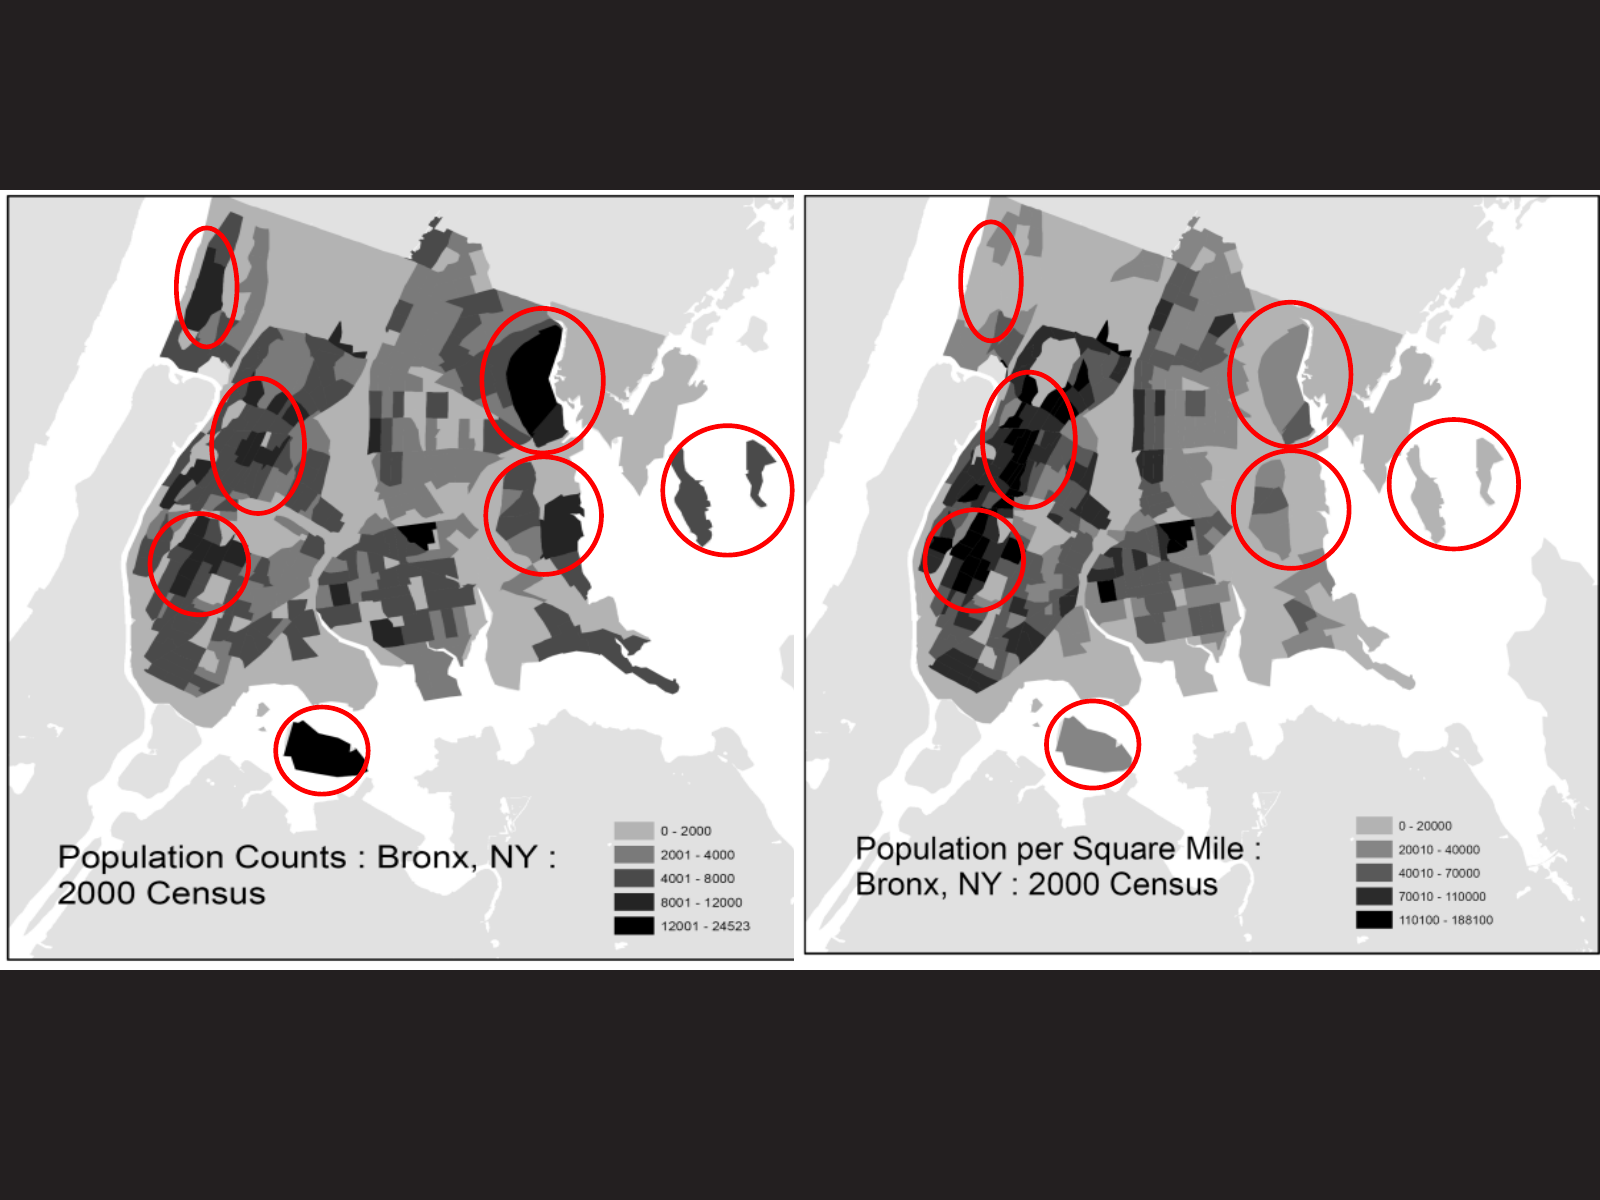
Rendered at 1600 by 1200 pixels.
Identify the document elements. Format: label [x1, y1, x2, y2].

picture [0, 190, 1600, 970]
